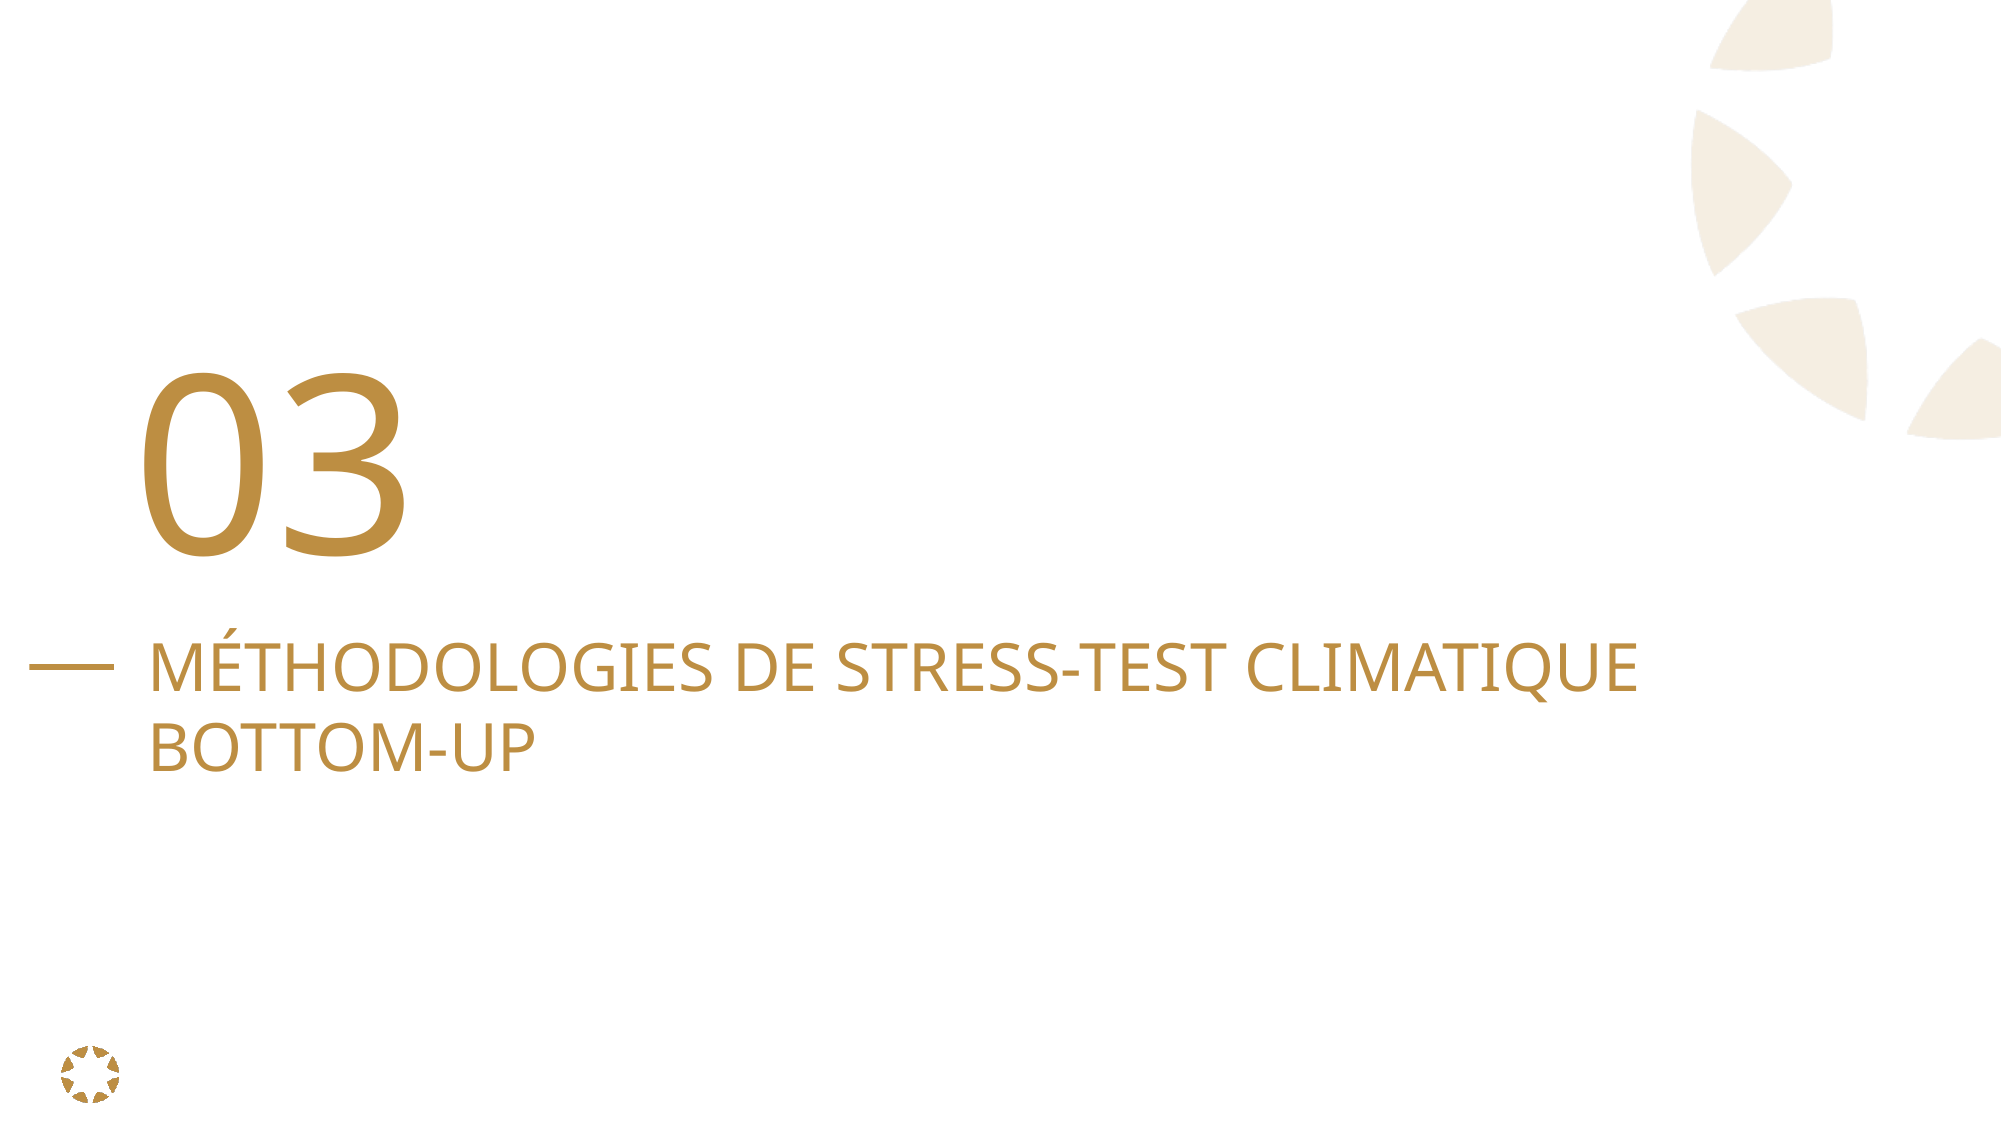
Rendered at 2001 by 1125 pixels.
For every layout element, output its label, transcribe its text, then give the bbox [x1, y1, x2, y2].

picture [61, 1046, 119, 1103]
title 03 [132, 322, 522, 588]
list méthodologies de Stress-test climatique Bottom-Up [132, 616, 1738, 730]
